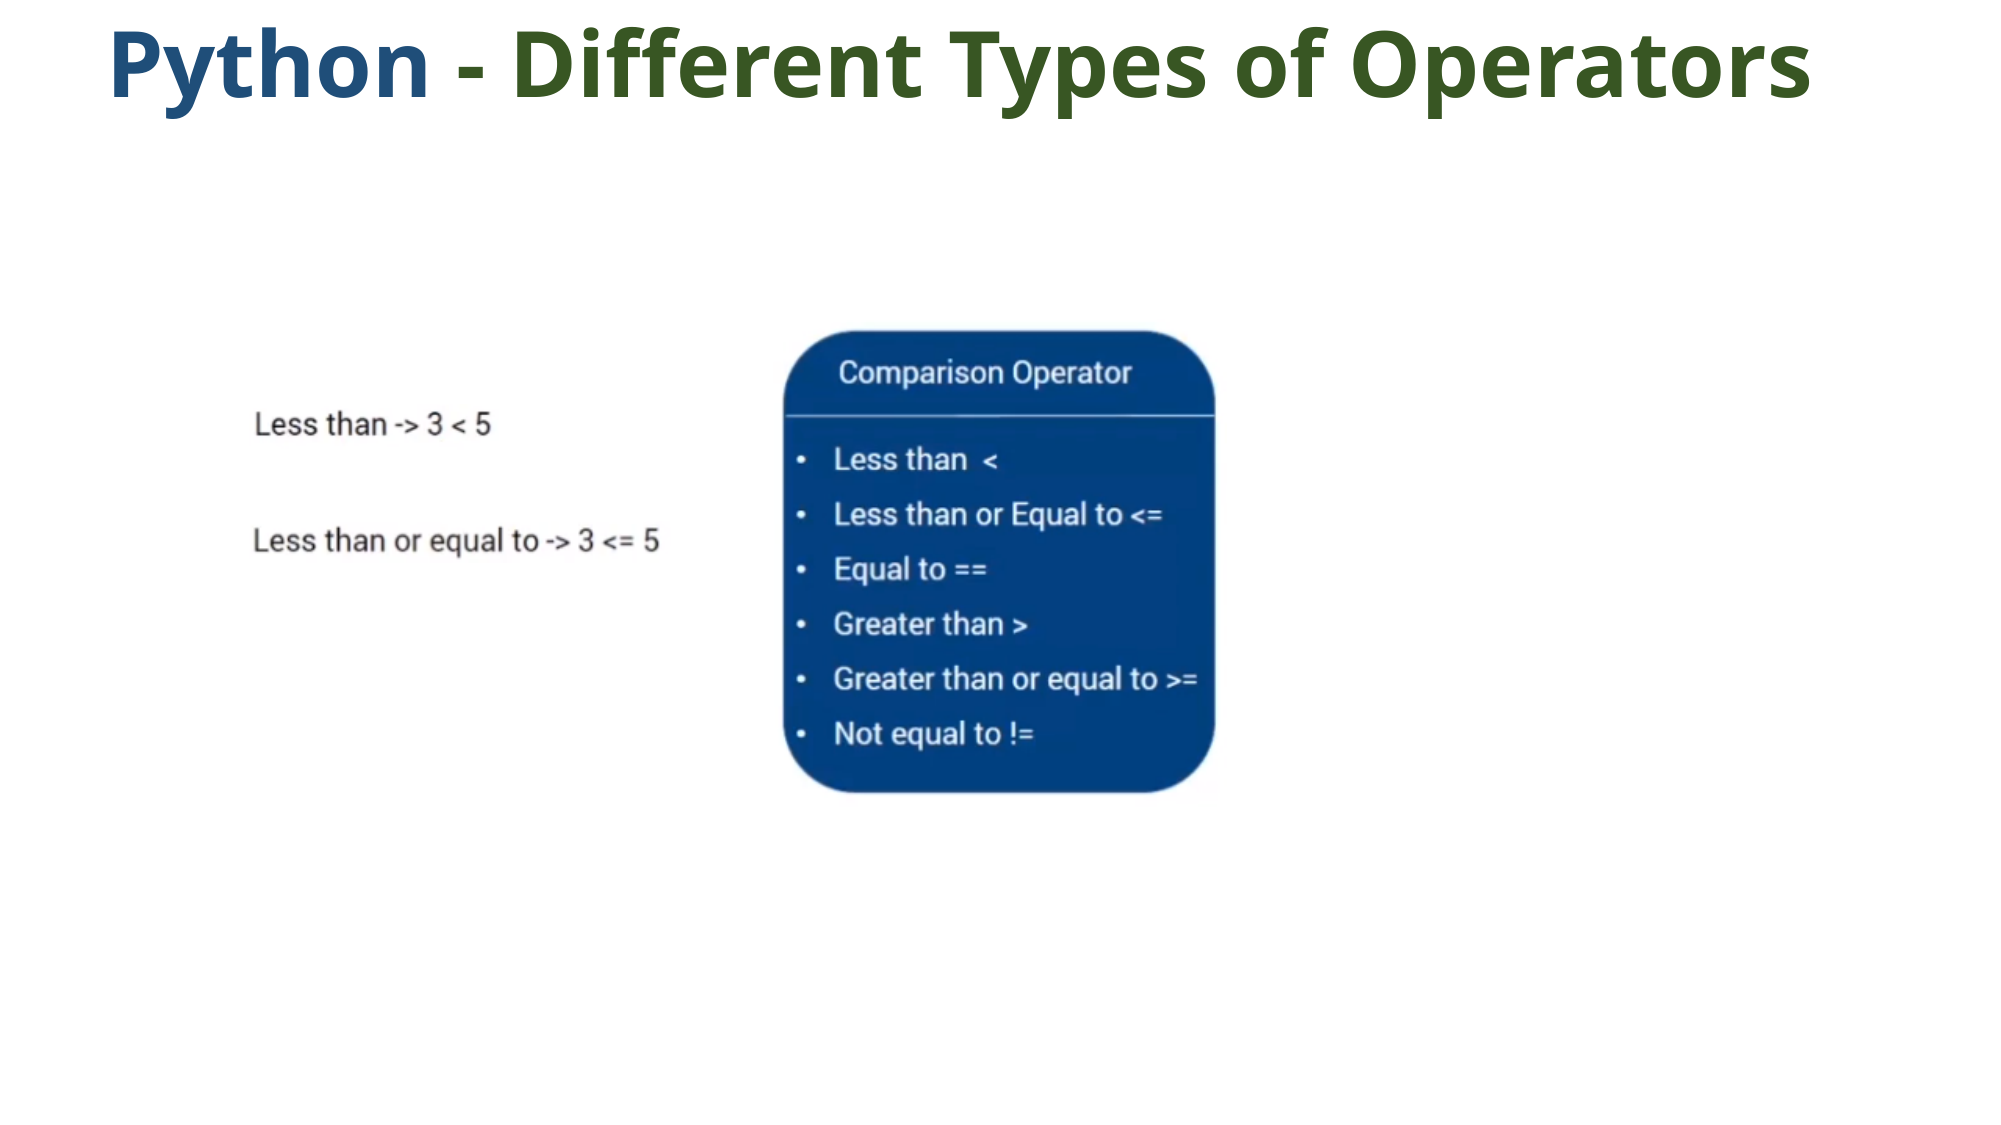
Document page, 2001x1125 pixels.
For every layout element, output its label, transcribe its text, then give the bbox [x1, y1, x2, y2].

picture [248, 403, 500, 450]
picture [773, 318, 1227, 807]
text_box Python - Different Types of Operators [91, 16, 1979, 119]
picture [248, 520, 675, 563]
